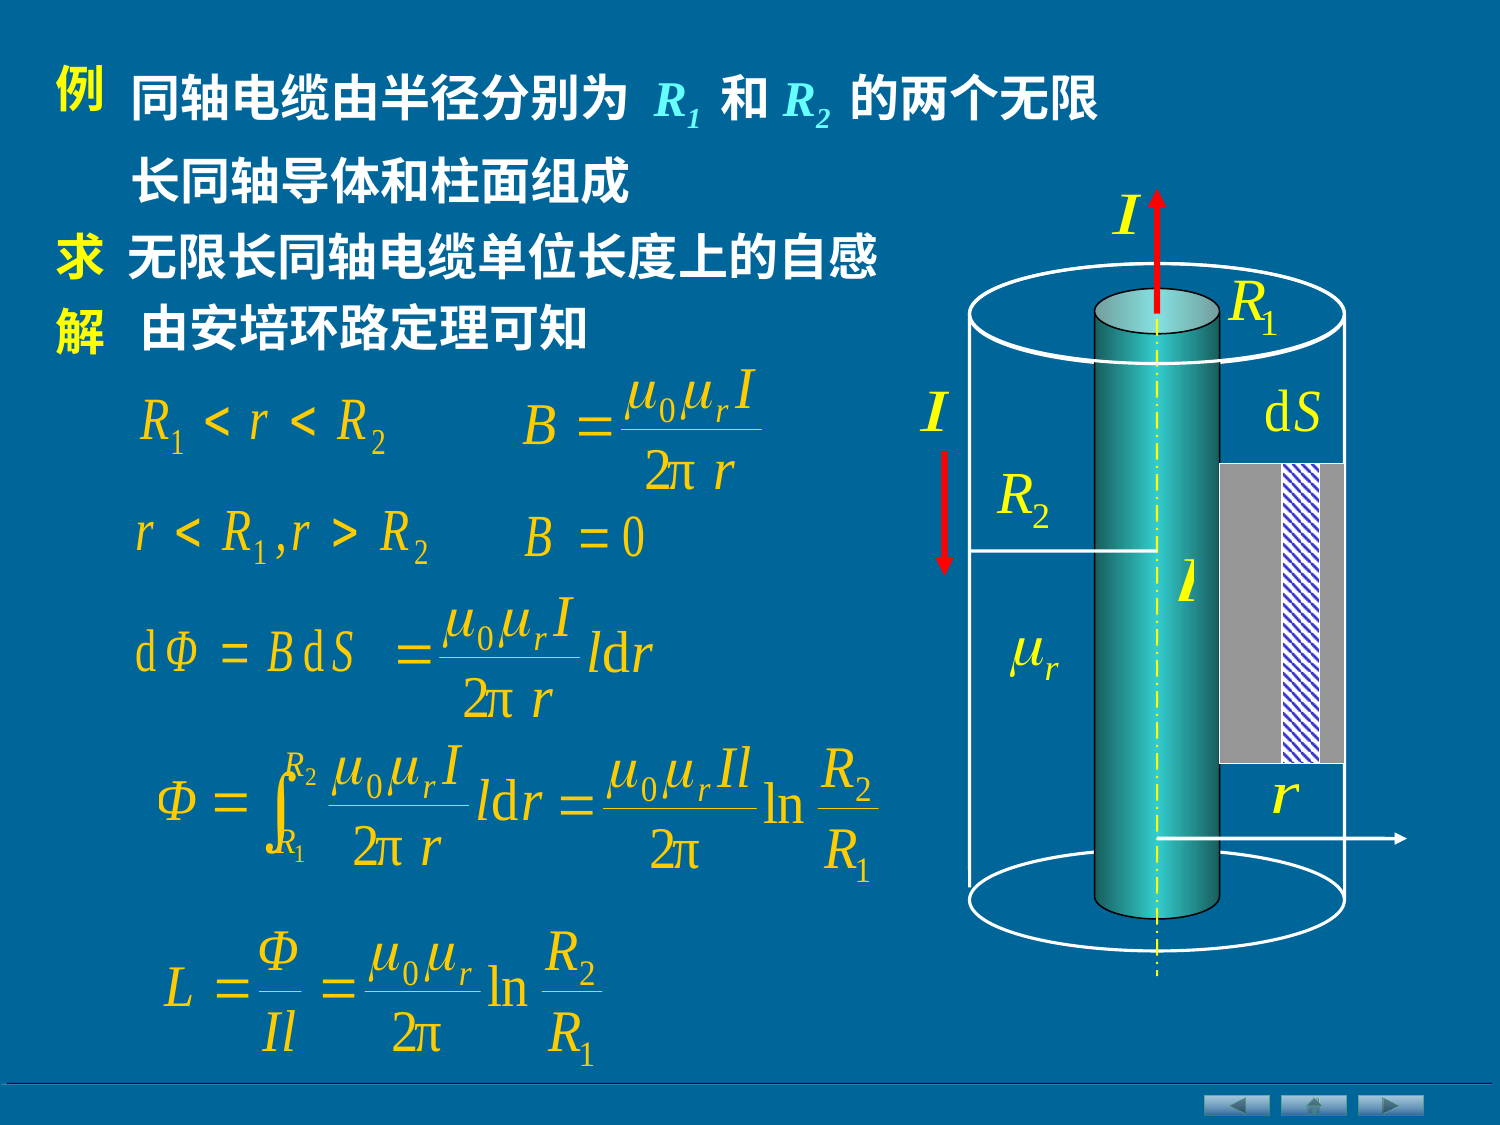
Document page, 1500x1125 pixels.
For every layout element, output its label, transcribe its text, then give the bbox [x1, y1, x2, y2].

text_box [159, 733, 550, 870]
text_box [1170, 553, 1194, 607]
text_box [131, 498, 435, 568]
picture [945, 452, 952, 563]
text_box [552, 736, 883, 888]
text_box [133, 623, 369, 677]
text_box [1261, 384, 1331, 437]
text_box 求 无限长同轴电缆单位长度上的自感 [40, 217, 935, 293]
text_box [938, 451, 951, 577]
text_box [519, 509, 654, 562]
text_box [517, 357, 766, 494]
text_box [1223, 268, 1279, 339]
text_box [1350, 832, 1407, 845]
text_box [1267, 780, 1299, 817]
text_box [1150, 188, 1164, 261]
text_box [388, 585, 660, 722]
picture [1149, 201, 1156, 261]
text_box 解 [40, 292, 121, 368]
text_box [1107, 189, 1141, 238]
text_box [992, 462, 1053, 532]
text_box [159, 919, 606, 1071]
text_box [915, 386, 949, 435]
text_box 同轴电缆由半径分别为 R1 和R2 的两个无限长同轴导体和柱面组成 [115, 41, 1149, 217]
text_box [1003, 613, 1065, 683]
picture [1158, 201, 1165, 261]
picture [937, 452, 944, 563]
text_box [134, 388, 391, 458]
text_box 由安培环路定理可知 [124, 289, 638, 365]
text_box 例 [40, 49, 115, 125]
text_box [969, 263, 1345, 952]
